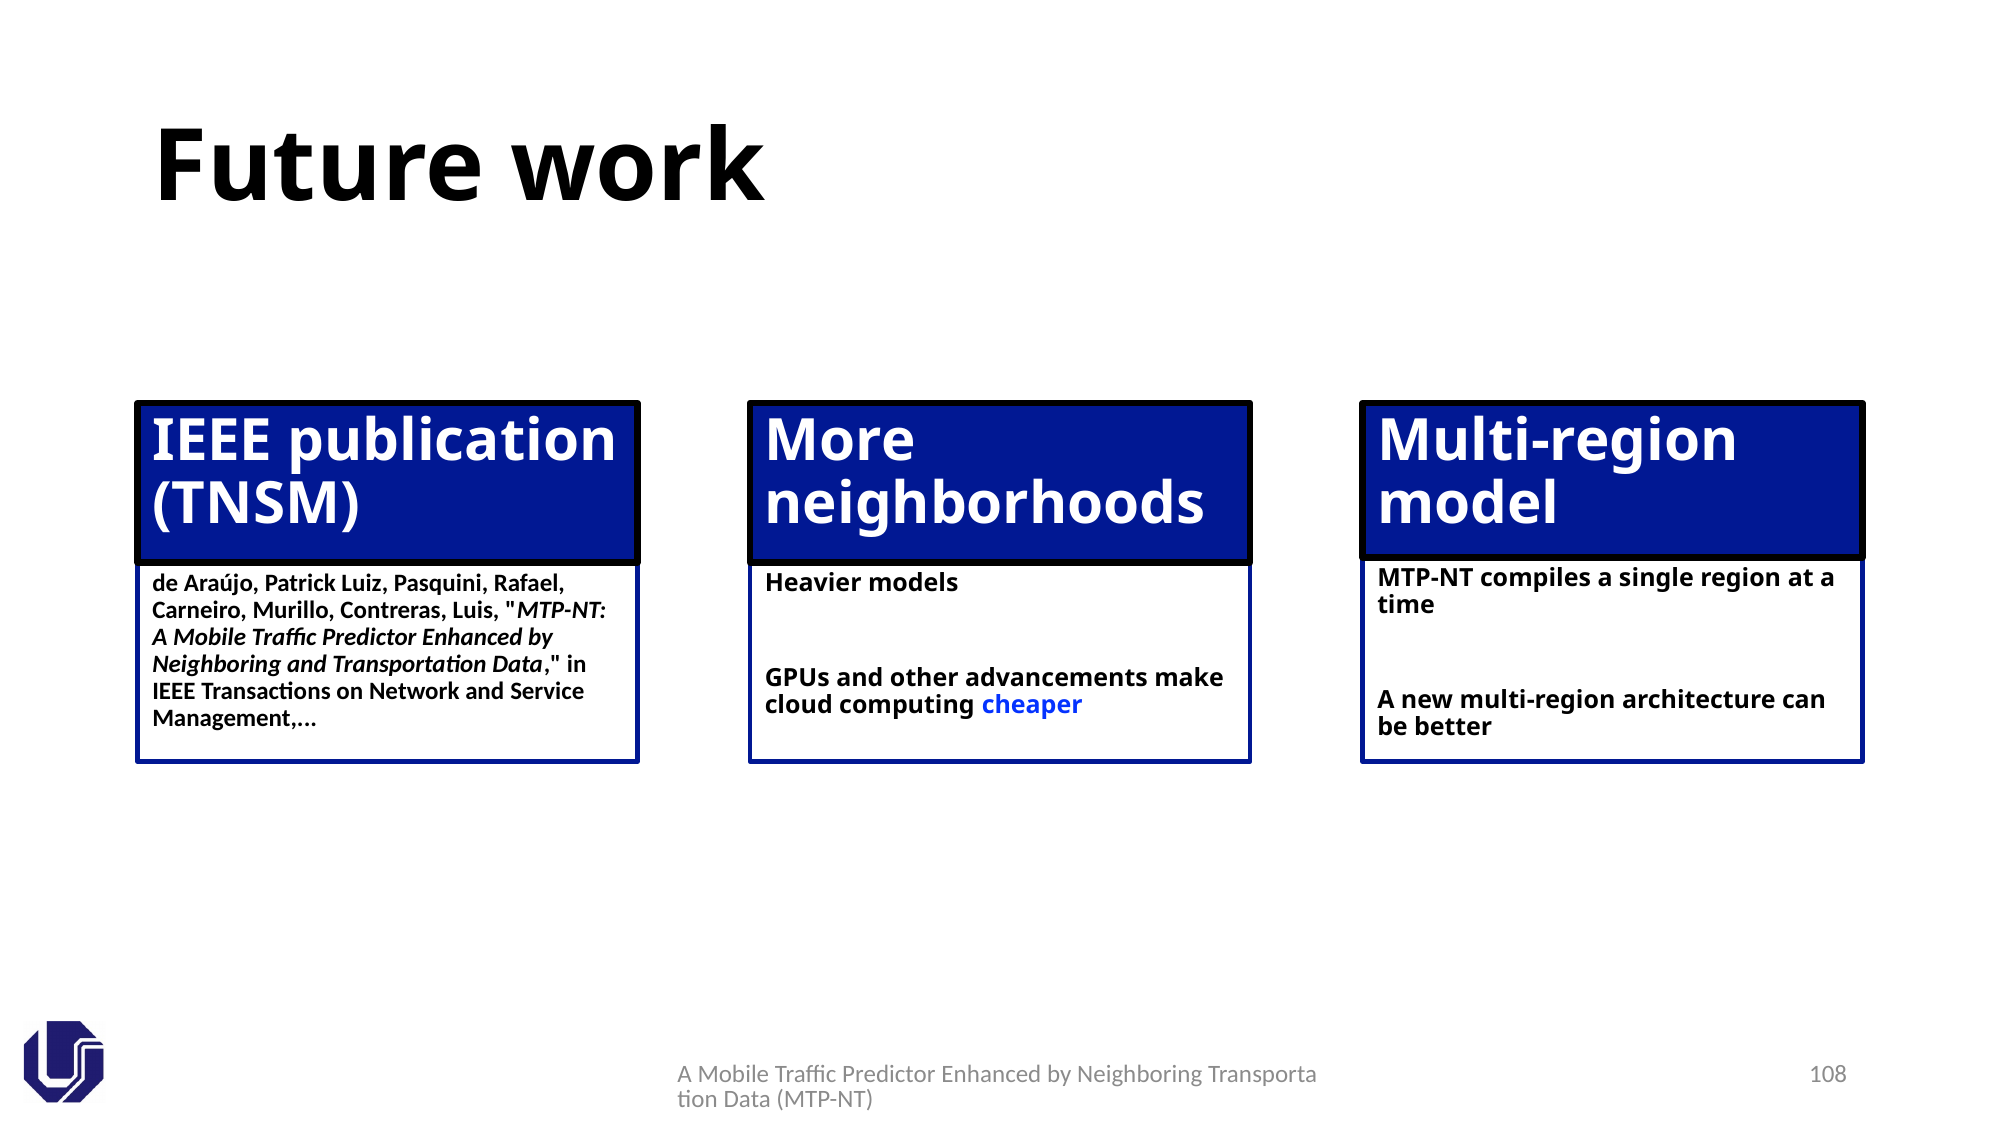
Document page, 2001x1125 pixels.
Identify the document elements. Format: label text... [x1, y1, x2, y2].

text_box MTP-NT compiles a single region at a time A new multi-region architecture can be better [1362, 558, 1863, 762]
footer A Mobile Traffic Predictor Enhanced by Neighboring Transportation Data (MTP-NT) [662, 1042, 1338, 1103]
text_box Multi-region model [1362, 402, 1863, 558]
slide_number 108 [1412, 1042, 1863, 1103]
text_box More neighborhoods [750, 402, 1250, 563]
title Future work [137, 59, 1863, 278]
text_box IEEE publication (TNSM) [137, 402, 638, 563]
text_box de Araújo, Patrick Luiz, Pasquini, Rafael, Carneiro, Murillo, Contreras, Luis, "MTP-NT: A Mobile Traffic Predictor Enhanced by Neighboring and Transportation Data," in IEEE Transactions on Network and Service Management,... [137, 563, 638, 762]
text_box Heavier models GPUs and other advancements make cloud computing cheaper [750, 563, 1250, 762]
picture [23, 1021, 106, 1103]
